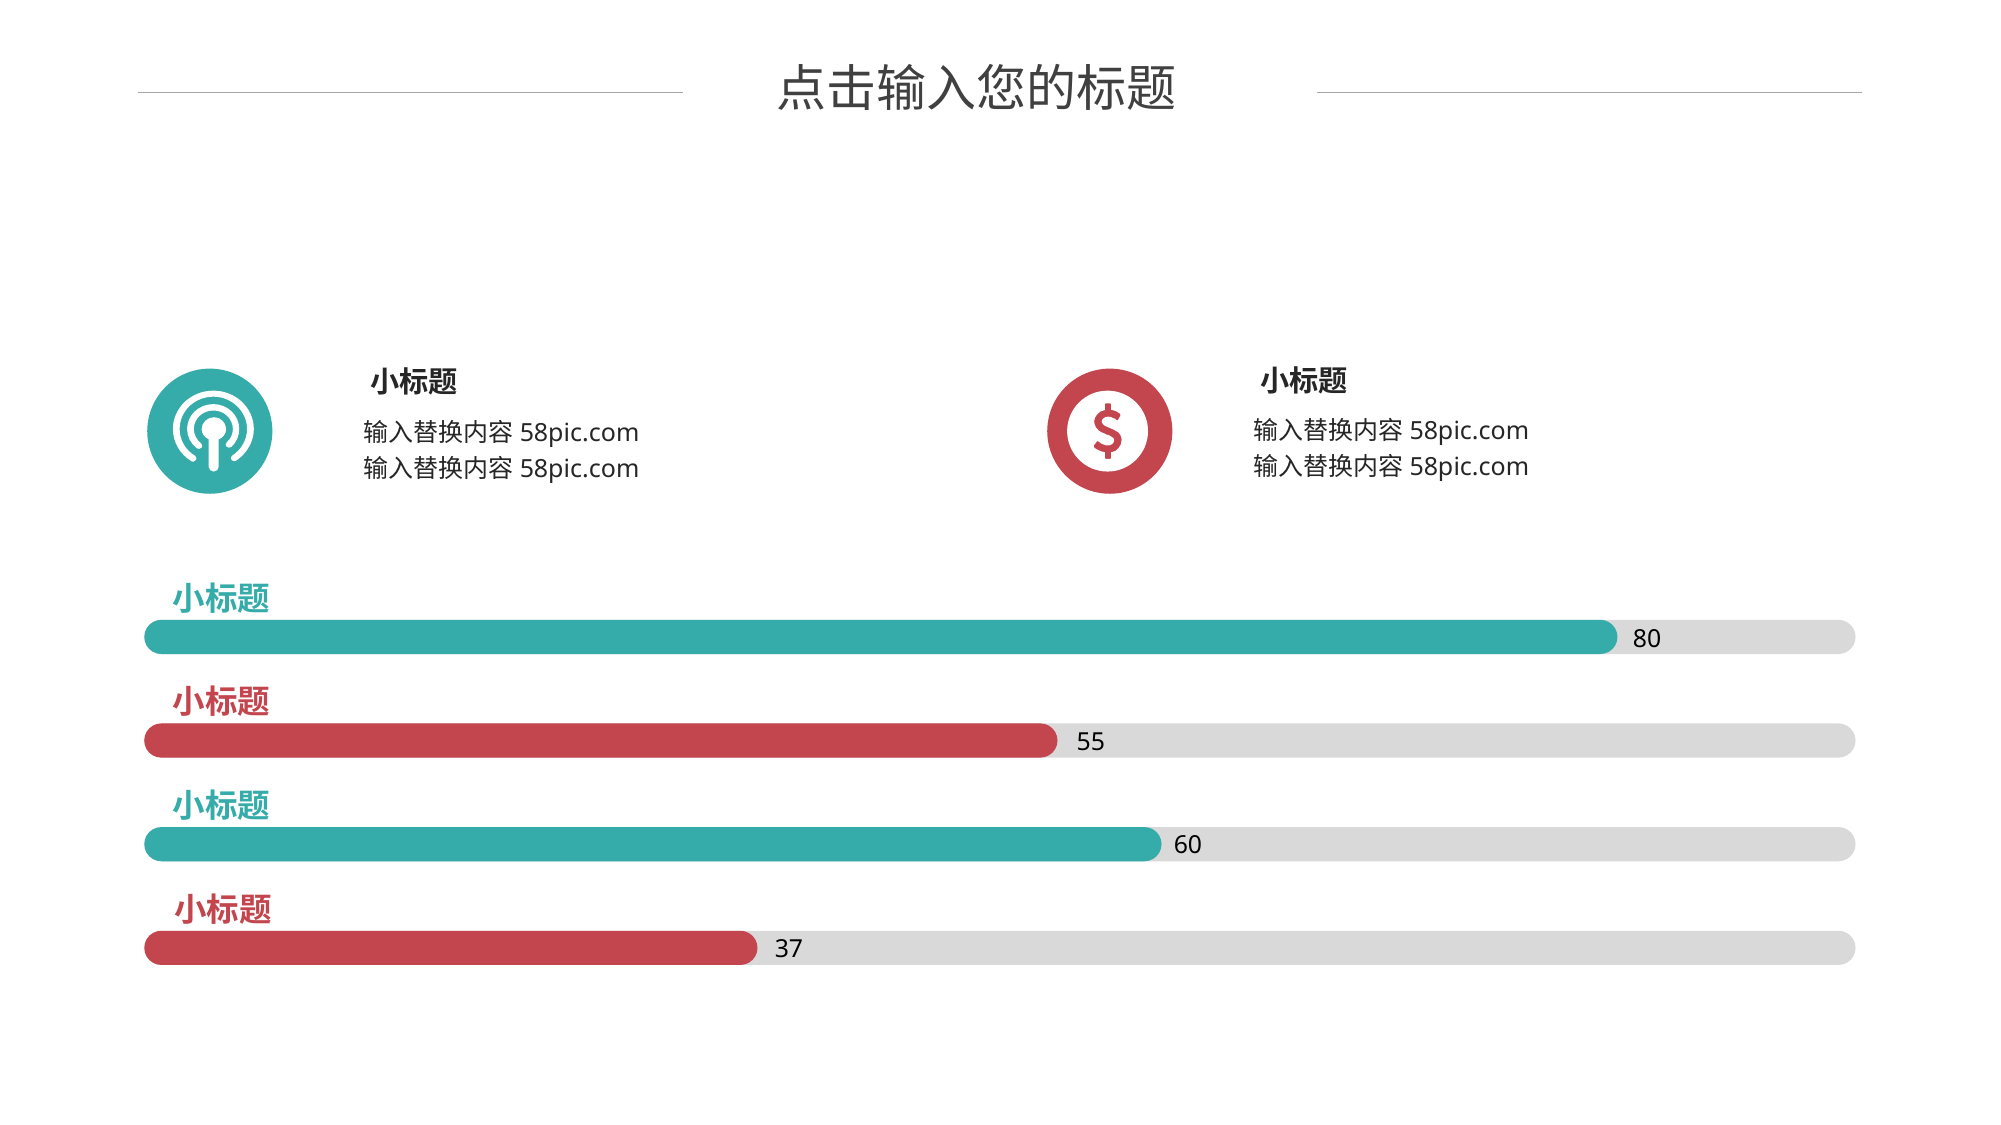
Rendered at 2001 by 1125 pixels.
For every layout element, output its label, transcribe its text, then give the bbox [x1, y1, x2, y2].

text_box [144, 572, 1856, 965]
text_box 点击输入您的标题 [669, 55, 1284, 92]
text_box [172, 390, 254, 462]
text_box 小标题 [355, 356, 597, 407]
text_box 输入替换内容58pic.com输入替换内容58pic.com [1238, 401, 1567, 488]
text_box 输入替换内容58pic.com输入替换内容58pic.com [349, 402, 678, 490]
text_box [1067, 390, 1149, 472]
text_box [1047, 368, 1173, 494]
text_box [201, 417, 227, 472]
text_box 小标题 [1245, 354, 1487, 405]
text_box 点击输入您的标题 [669, 93, 1284, 116]
text_box [147, 368, 273, 494]
